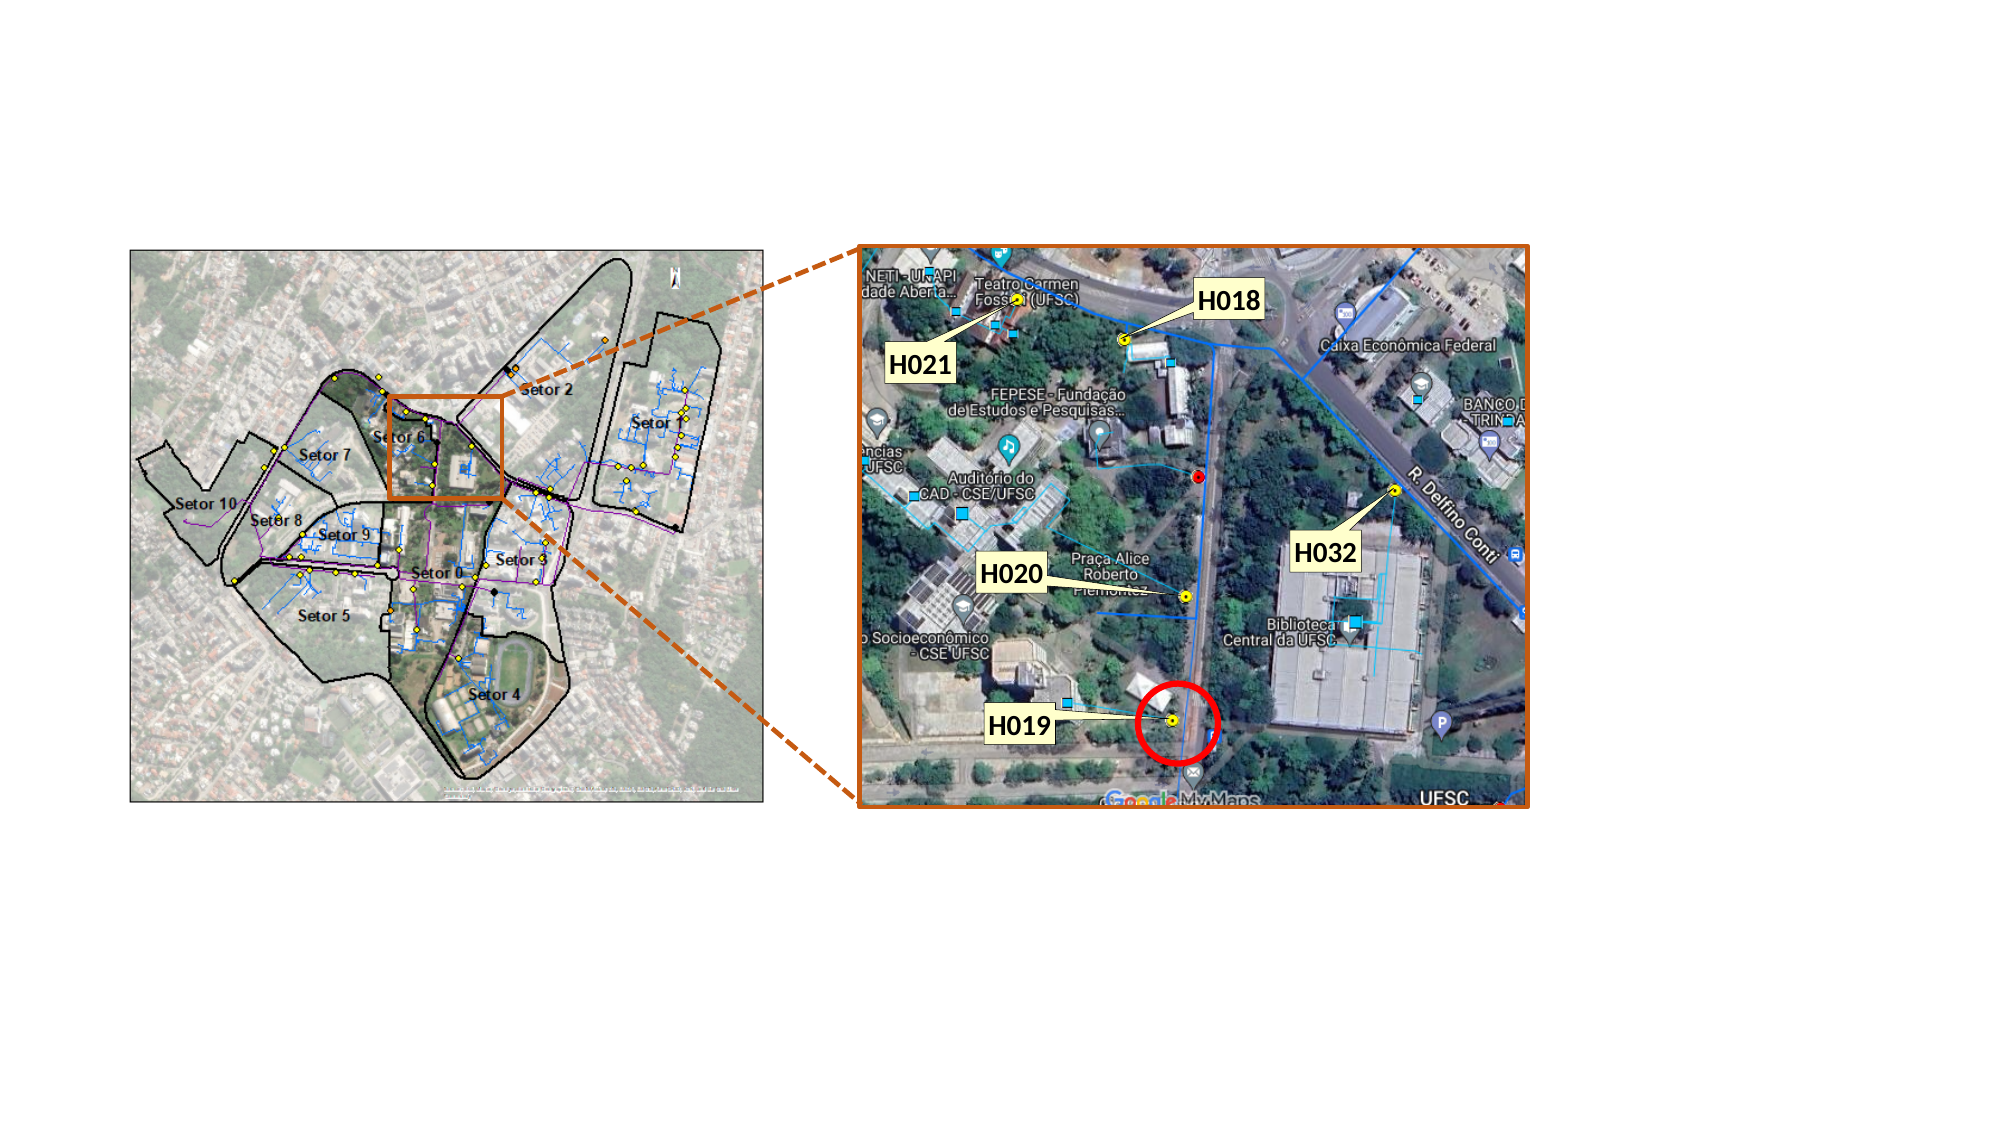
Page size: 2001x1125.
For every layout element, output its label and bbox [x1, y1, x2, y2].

text_box [502, 248, 861, 397]
picture [861, 248, 1526, 805]
picture [125, 245, 766, 805]
text_box [502, 498, 862, 805]
